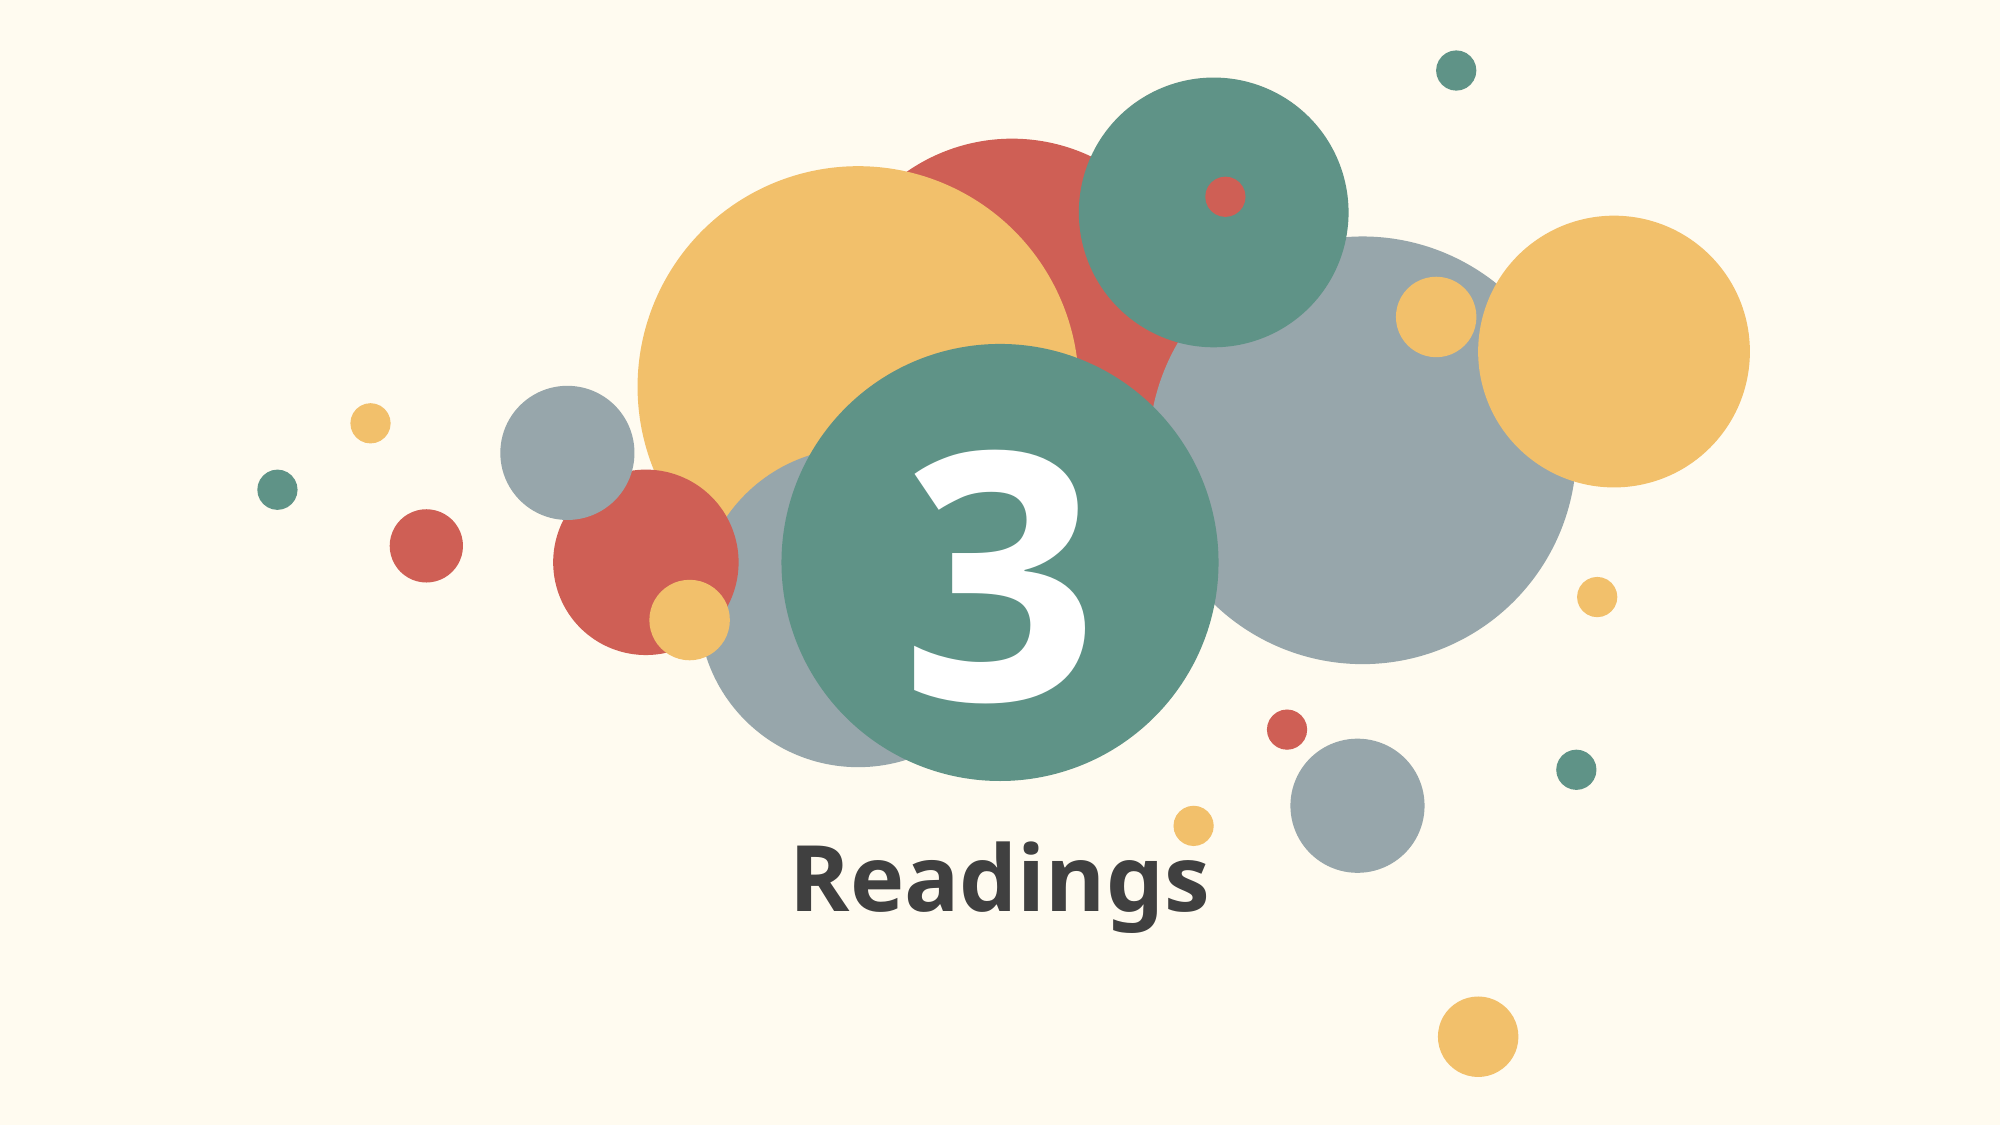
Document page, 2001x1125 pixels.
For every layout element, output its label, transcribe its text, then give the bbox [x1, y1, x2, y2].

text_box [1477, 214, 1751, 489]
text_box [1153, 235, 1575, 666]
text_box [499, 384, 636, 522]
text_box [349, 402, 392, 445]
text_box 3 [780, 342, 1220, 783]
text_box [1555, 748, 1598, 791]
text_box [1576, 575, 1619, 619]
text_box [1177, 804, 1210, 812]
text_box [1435, 49, 1478, 92]
text_box [648, 578, 731, 662]
text_box [388, 508, 465, 584]
text_box [1436, 995, 1520, 1079]
text_box Readings [548, 812, 1452, 938]
text_box [1265, 708, 1309, 751]
text_box [1289, 737, 1426, 812]
text_box [256, 468, 299, 511]
text_box [1394, 275, 1478, 359]
text_box [907, 137, 1175, 403]
text_box [1077, 76, 1350, 349]
text_box [705, 454, 906, 769]
text_box [1204, 175, 1247, 218]
text_box [552, 468, 740, 657]
text_box [636, 165, 1078, 513]
